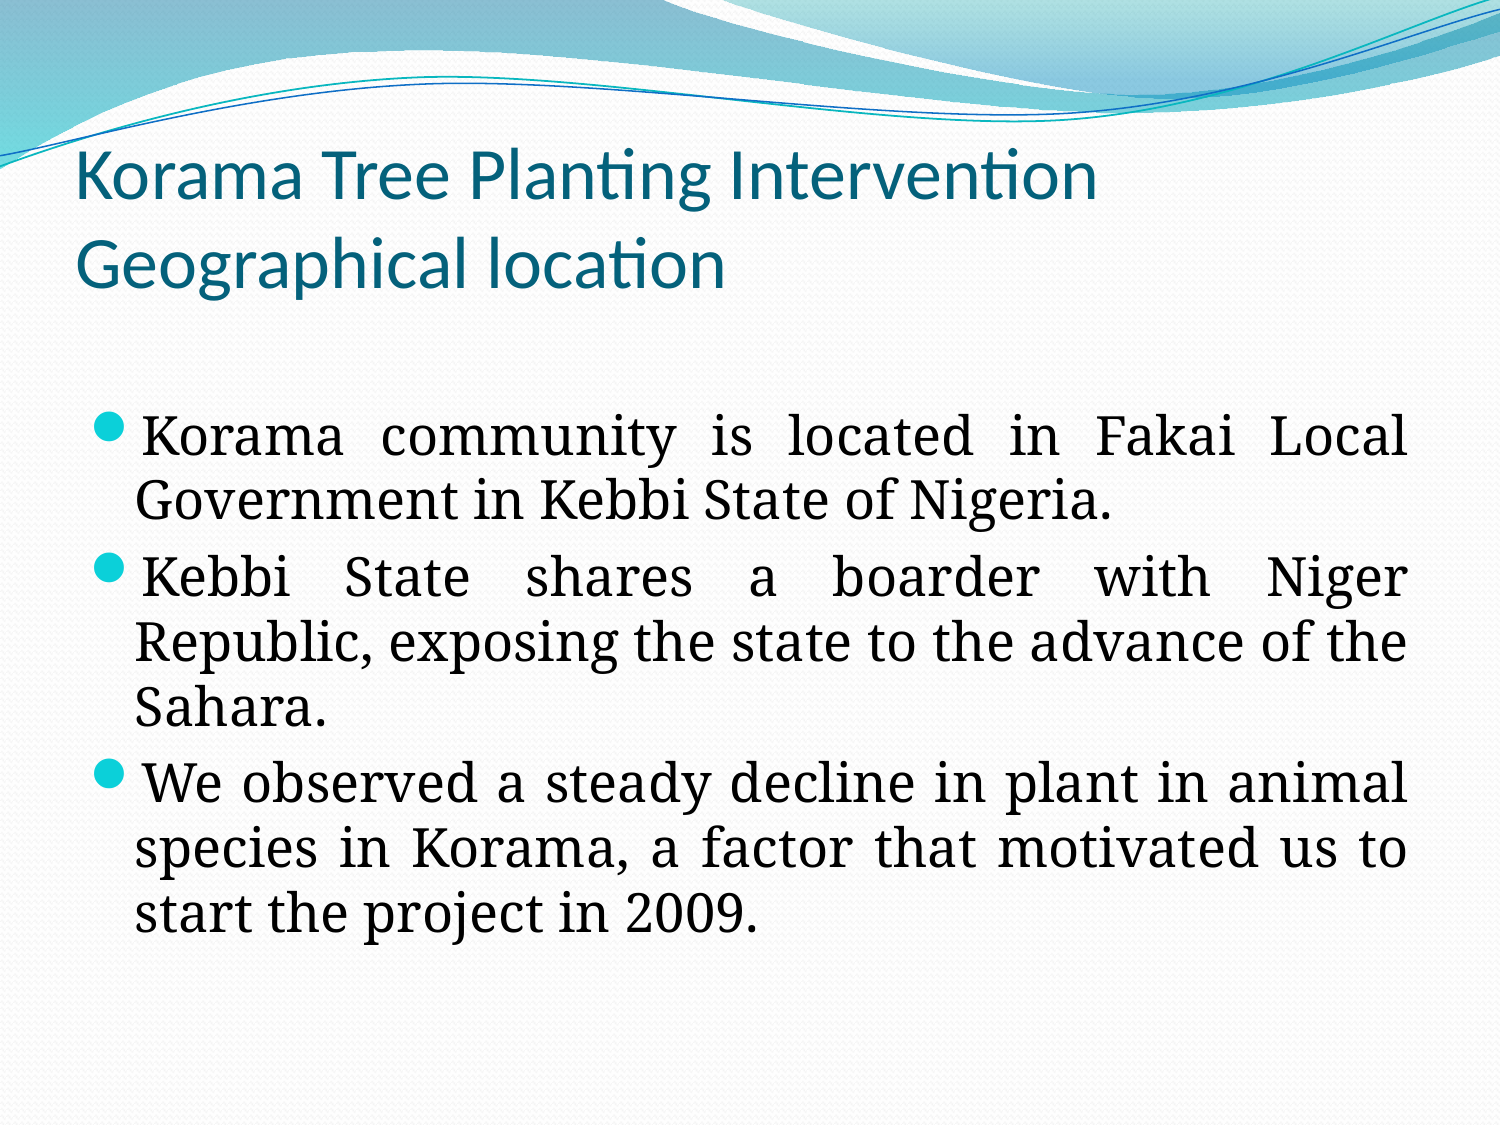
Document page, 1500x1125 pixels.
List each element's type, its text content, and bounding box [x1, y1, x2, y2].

title Korama Tree Planting Intervention Geographical location [75, 115, 1425, 303]
list Korama community is located in Fakai Local Government in Kebbi State of Nigeria. Kebbi State shares a boarder with Niger Republic, exposing the state to the advance of the Sahara. We observed a steady decline in plant in animal species in Korama, a factor that motivated us to start the project in 2009. [75, 317, 1425, 1038]
